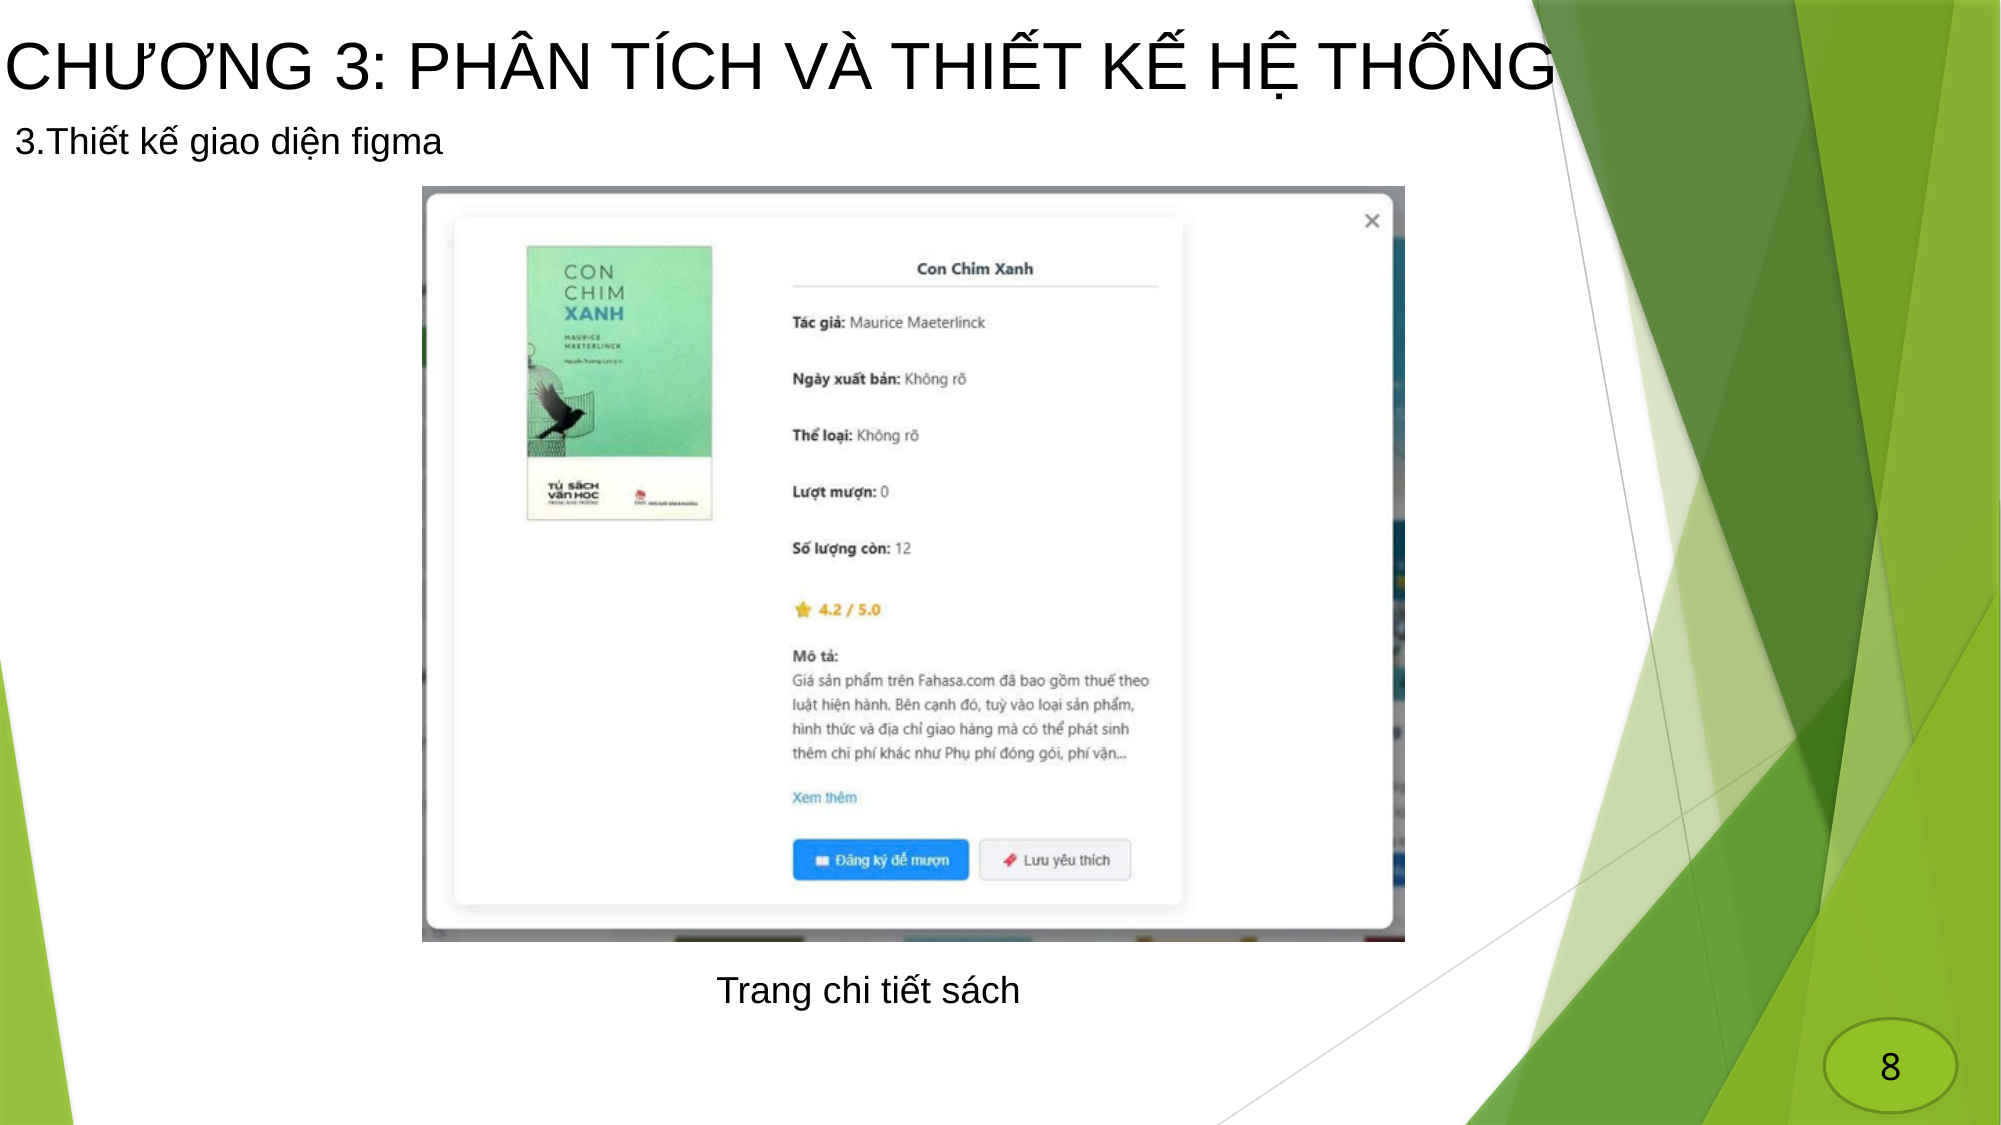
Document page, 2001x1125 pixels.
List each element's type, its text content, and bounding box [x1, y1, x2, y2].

picture [421, 185, 1406, 942]
text_box 8 [1843, 1035, 1938, 1096]
text_box CHƯƠNG 3: PHÂN TÍCH VÀ THIẾT KẾ HỆ THỐNG [0, 15, 1613, 111]
text_box 3.Thiết kế giao diện figma [0, 109, 705, 170]
text_box [1822, 1016, 1959, 1115]
text_box Trang chi tiết sách [701, 958, 1126, 1019]
